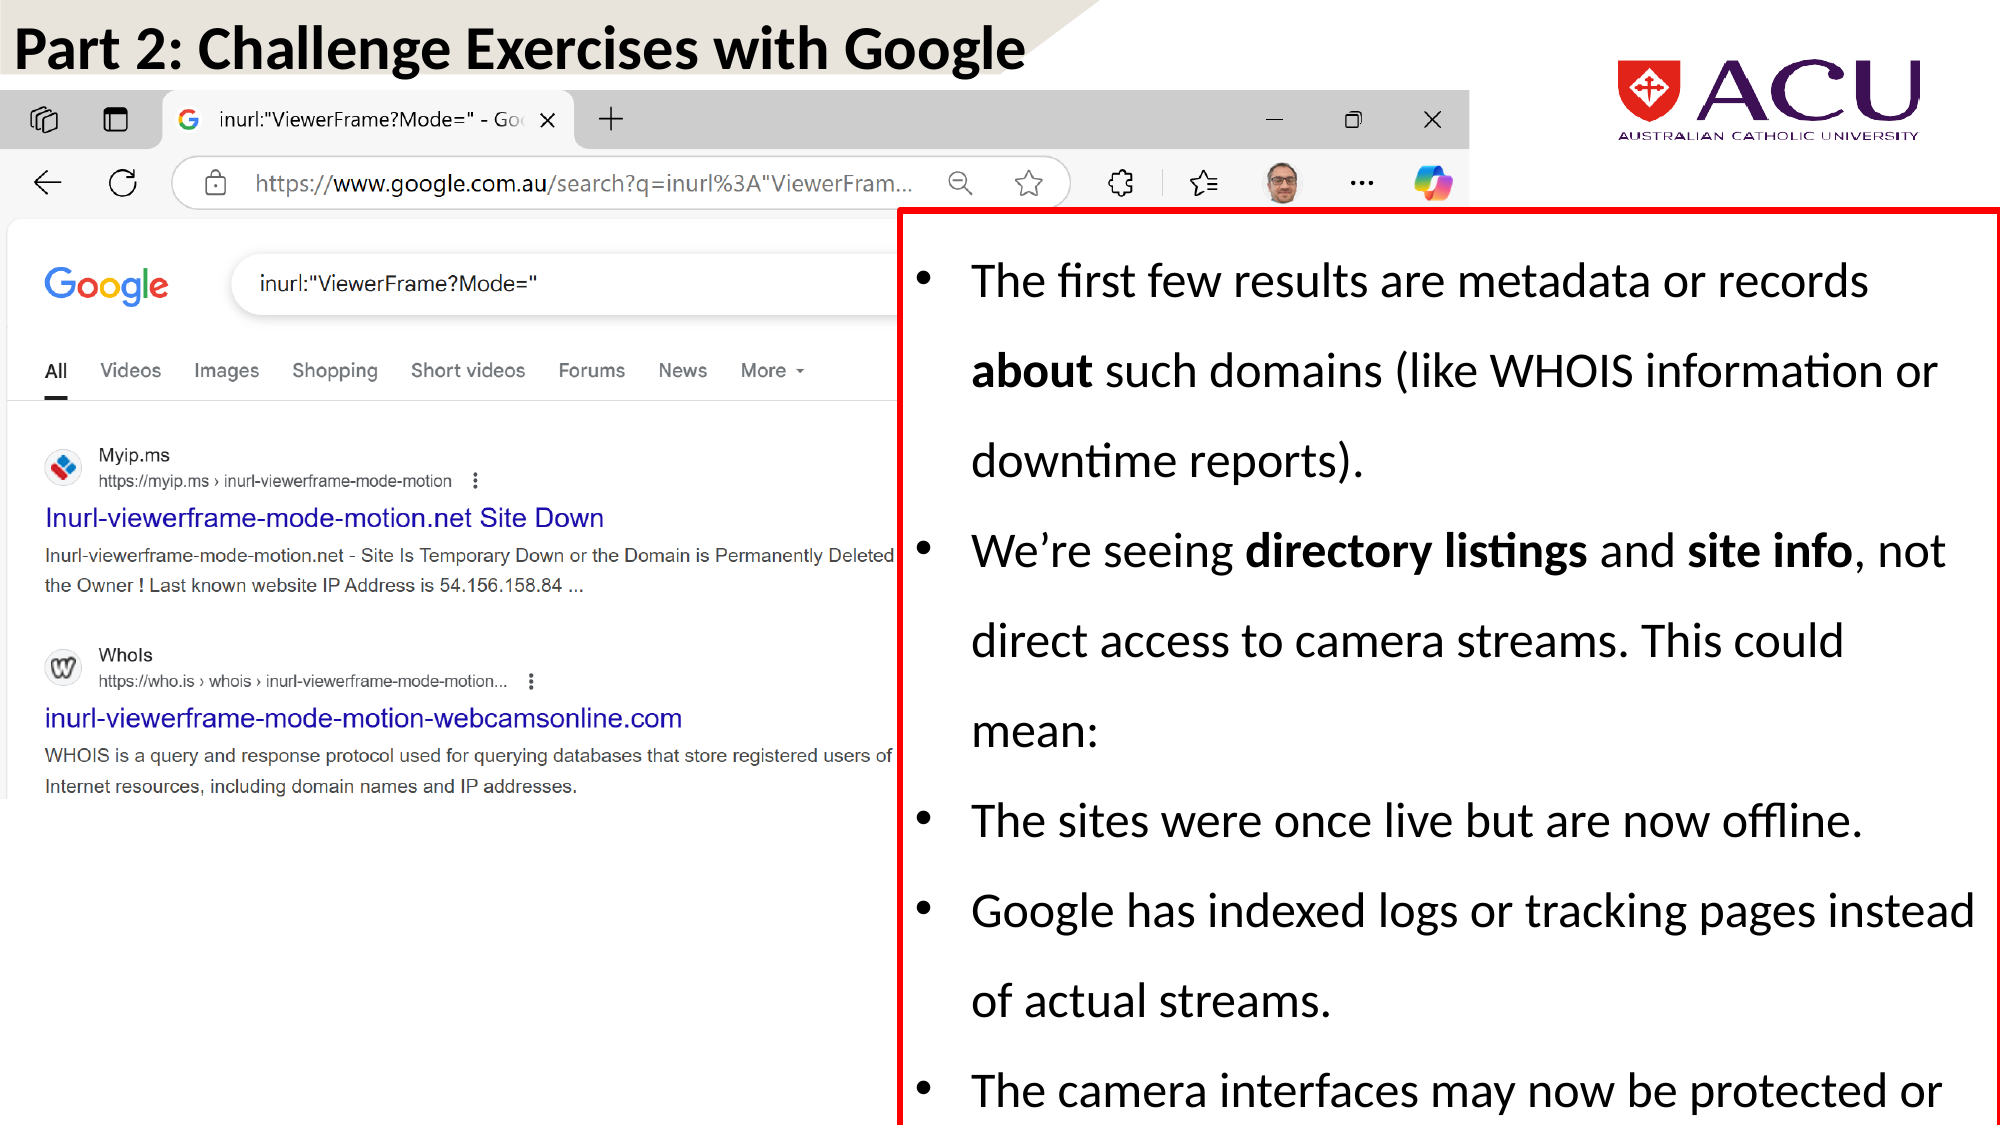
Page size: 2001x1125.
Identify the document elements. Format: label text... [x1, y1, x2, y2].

text_box The first few results are metadata or records about such domains (like WHOIS information or downtime reports). We’re seeing directory listings and site info, not direct access to camera streams. This could mean: The sites were once live but are now offline. Google has indexed logs or tracking pages instead of actual streams. The camera interfaces may now be protected or shut down due to legal or ethical issues. [900, 210, 2000, 1125]
picture [1618, 90, 1920, 140]
picture [0, 90, 1470, 799]
text_box Part 2: Challenge Exercises with Google [0, 0, 2000, 90]
